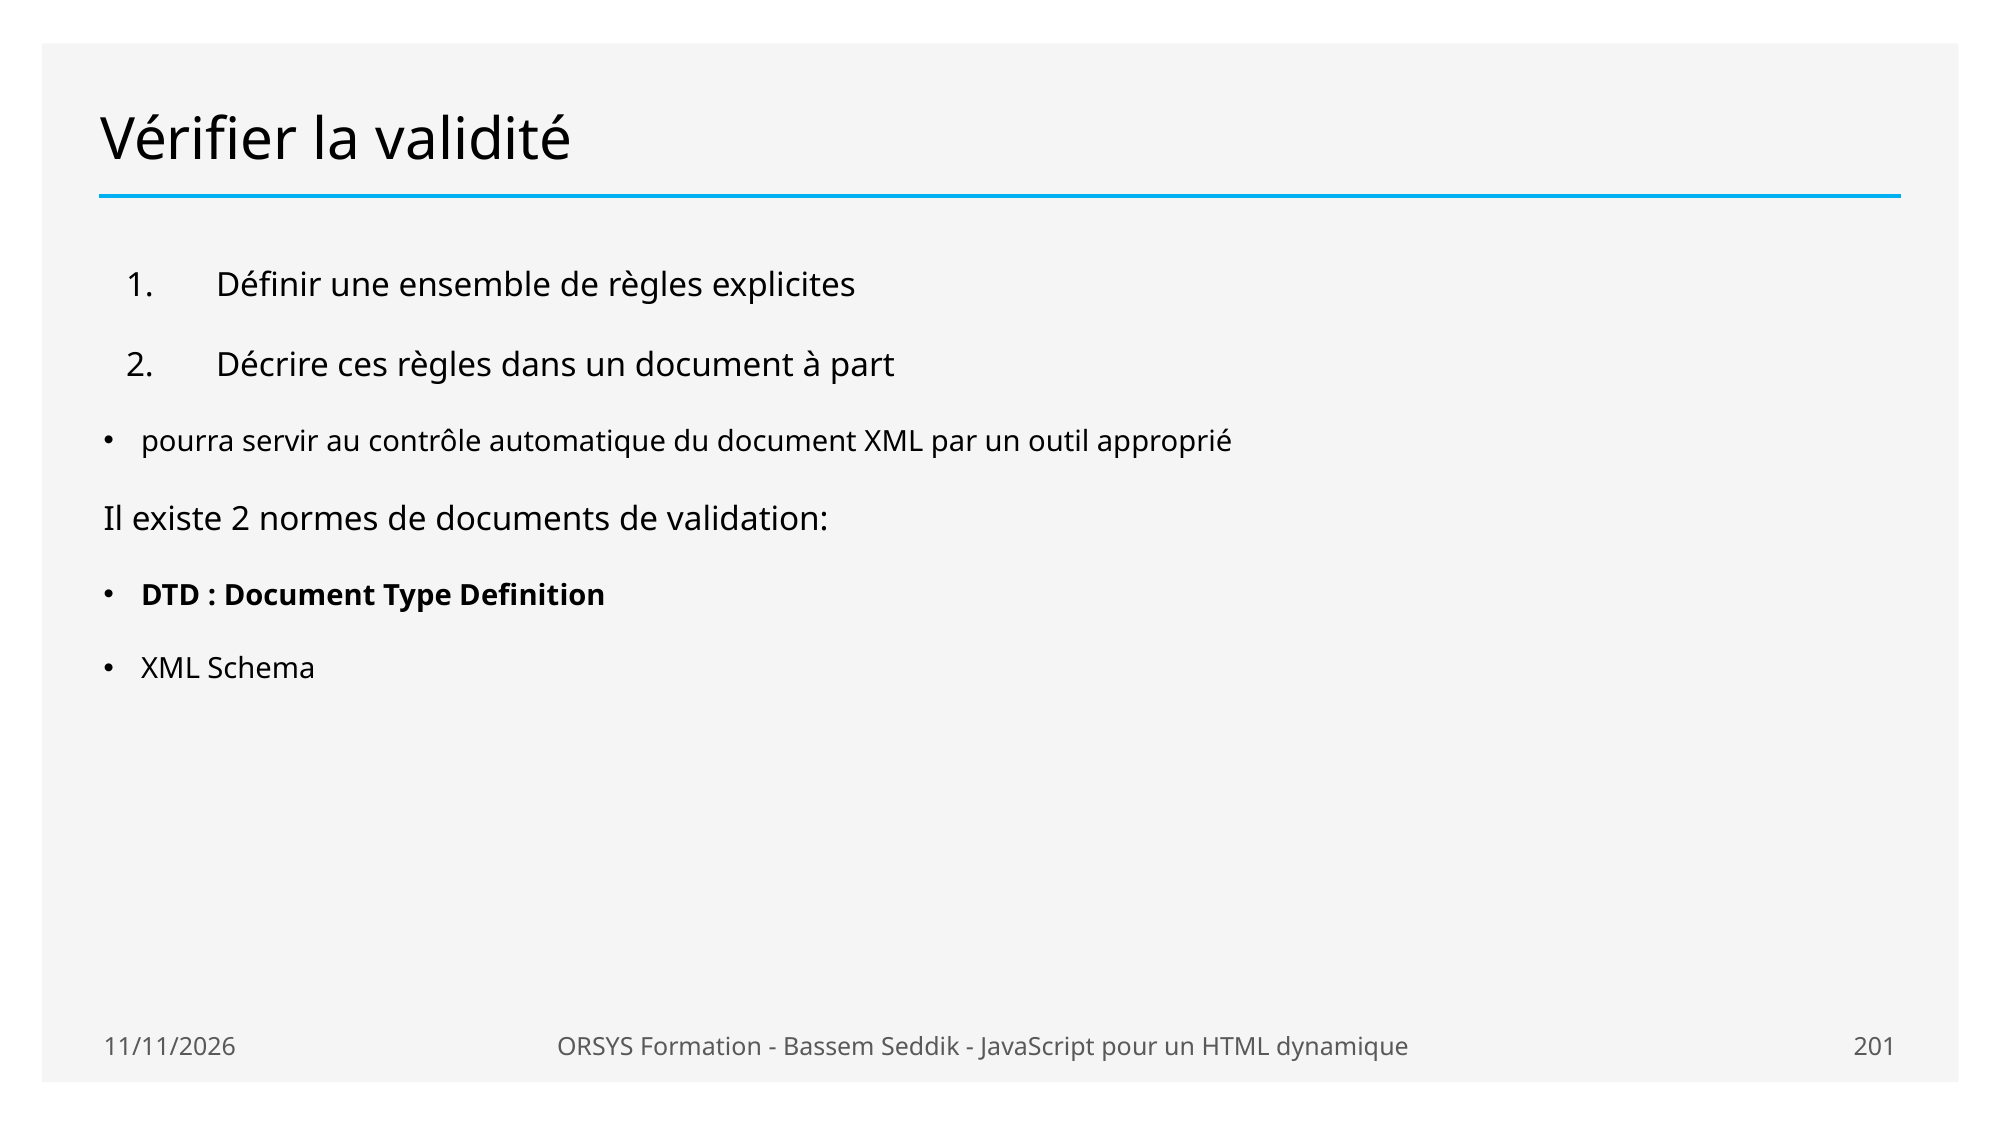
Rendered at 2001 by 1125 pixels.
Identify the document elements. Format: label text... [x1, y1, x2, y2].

title Vérifier la validité [85, 73, 1888, 179]
list Définir une ensemble de règles explicites Décrire ces règles dans un document à part pourra servir au contrôle automatique du document XML par un outil approprié Il existe 2 normes de documents de validation: DTD : Document Type Definition XML Schema [88, 235, 1627, 982]
slide_number 201 [1626, 1017, 1912, 1078]
footer ORSYS Formation - Bassem Seddik - JavaScript pour un HTML dynamique [341, 1017, 1626, 1078]
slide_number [88, 1017, 341, 1078]
